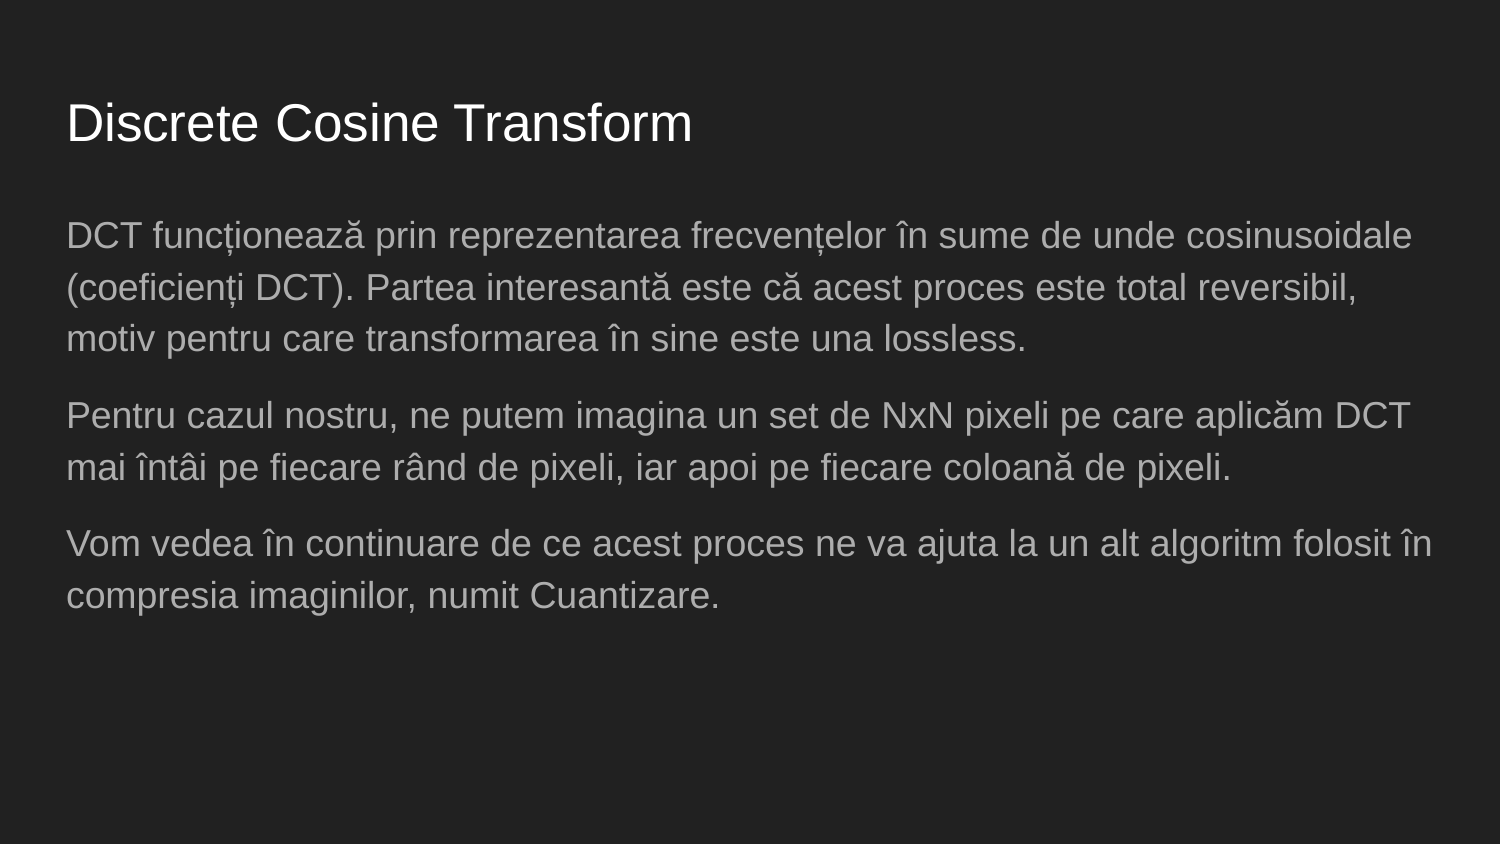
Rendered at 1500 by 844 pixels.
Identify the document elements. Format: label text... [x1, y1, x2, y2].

title Discrete Cosine Transform [51, 72, 1449, 167]
list DCT funcționează prin reprezentarea frecvențelor în sume de unde cosinusoidale (coeficienți DCT). Partea interesantă este că acest proces este total reversibil, motiv pentru care transformarea în sine este una lossless. Pentru cazul nostru, ne putem imagina un set de NxN pixeli pe care aplicăm DCT mai întâi pe fiecare rând de pixeli, iar apoi pe fiecare coloană de pixeli. Vom vedea în continuare de ce acest proces ne va ajuta la un alt algoritm folosit în compresia imaginilor, numit Cuantizare. [51, 189, 1449, 750]
